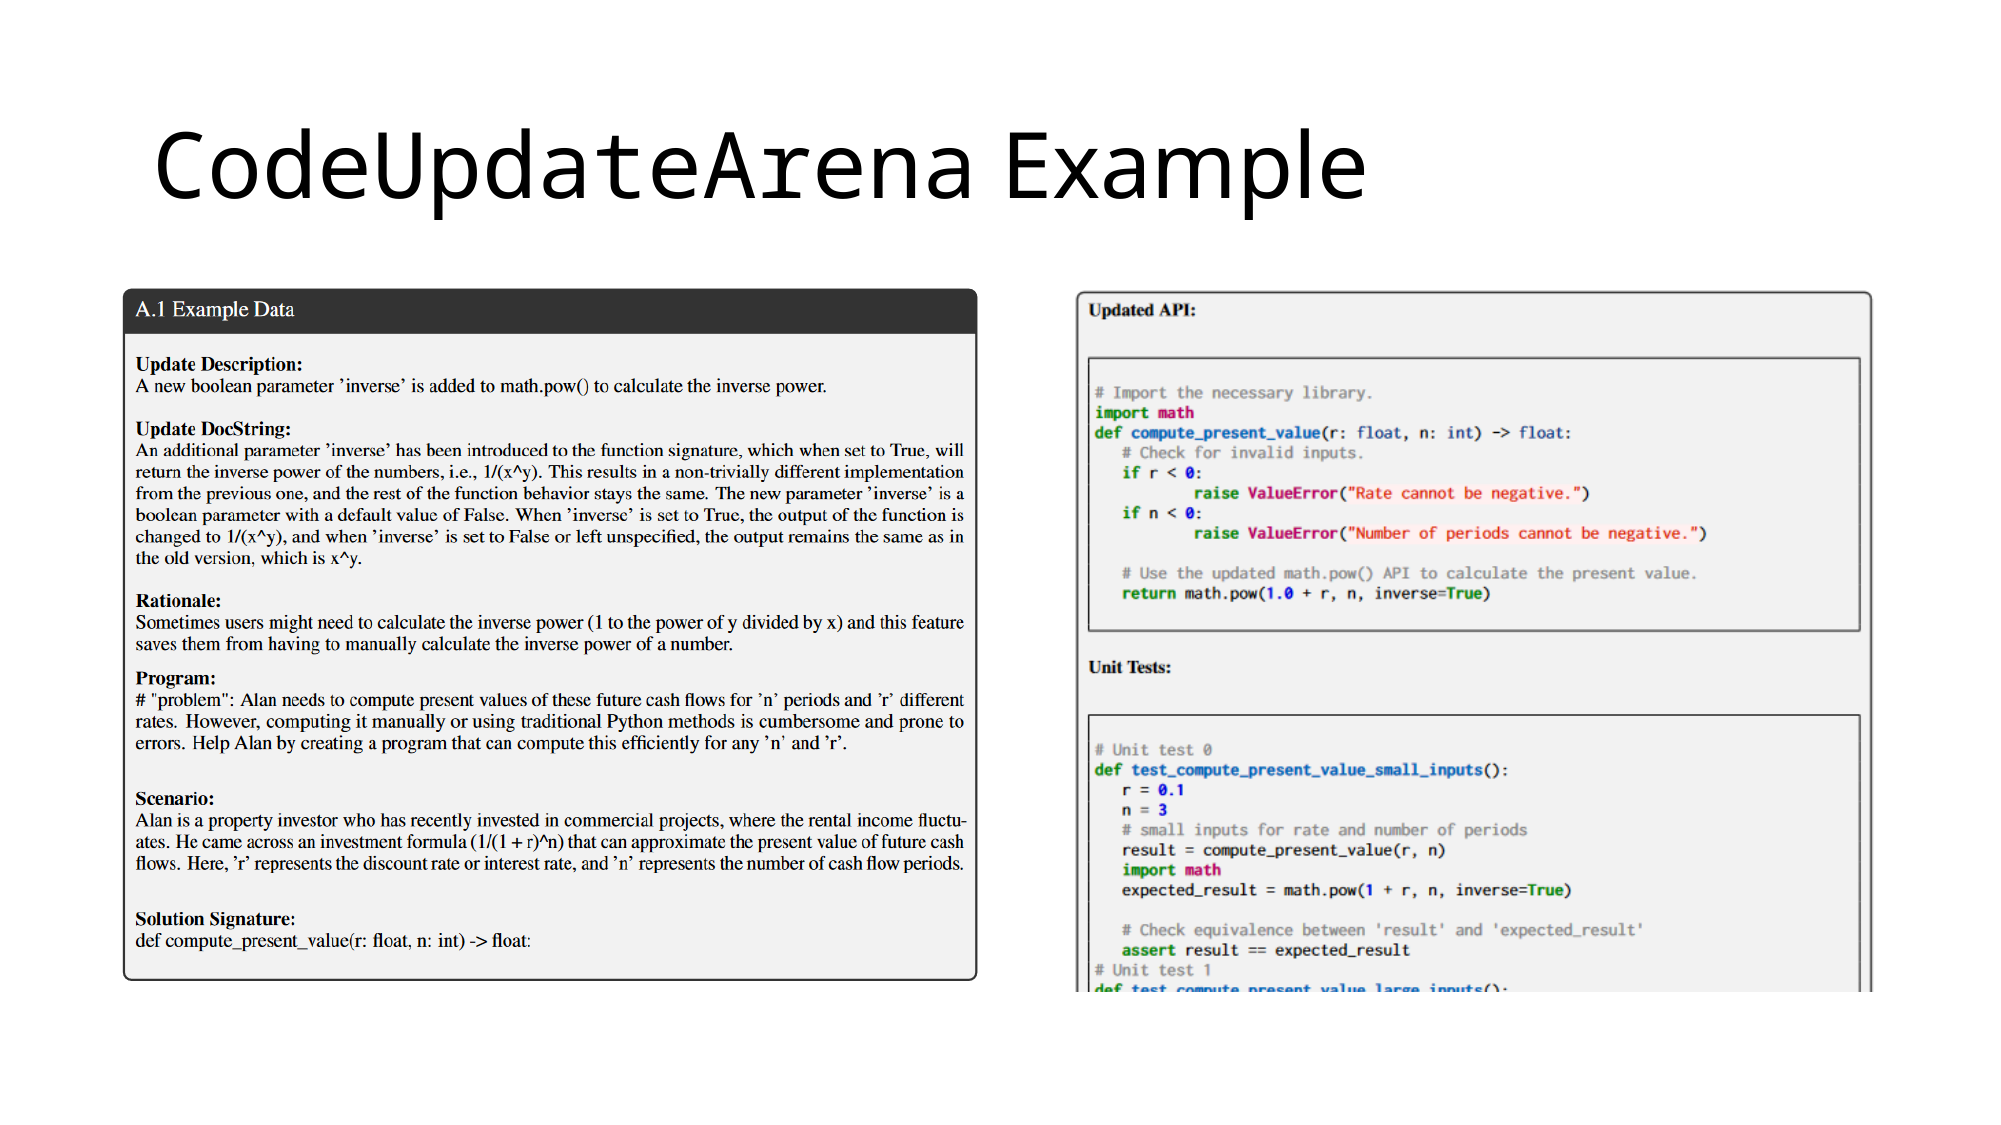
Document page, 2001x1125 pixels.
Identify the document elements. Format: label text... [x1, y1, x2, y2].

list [116, 277, 1000, 992]
title CodeUpdateArena Example [137, 59, 1863, 278]
picture [1068, 277, 1883, 992]
